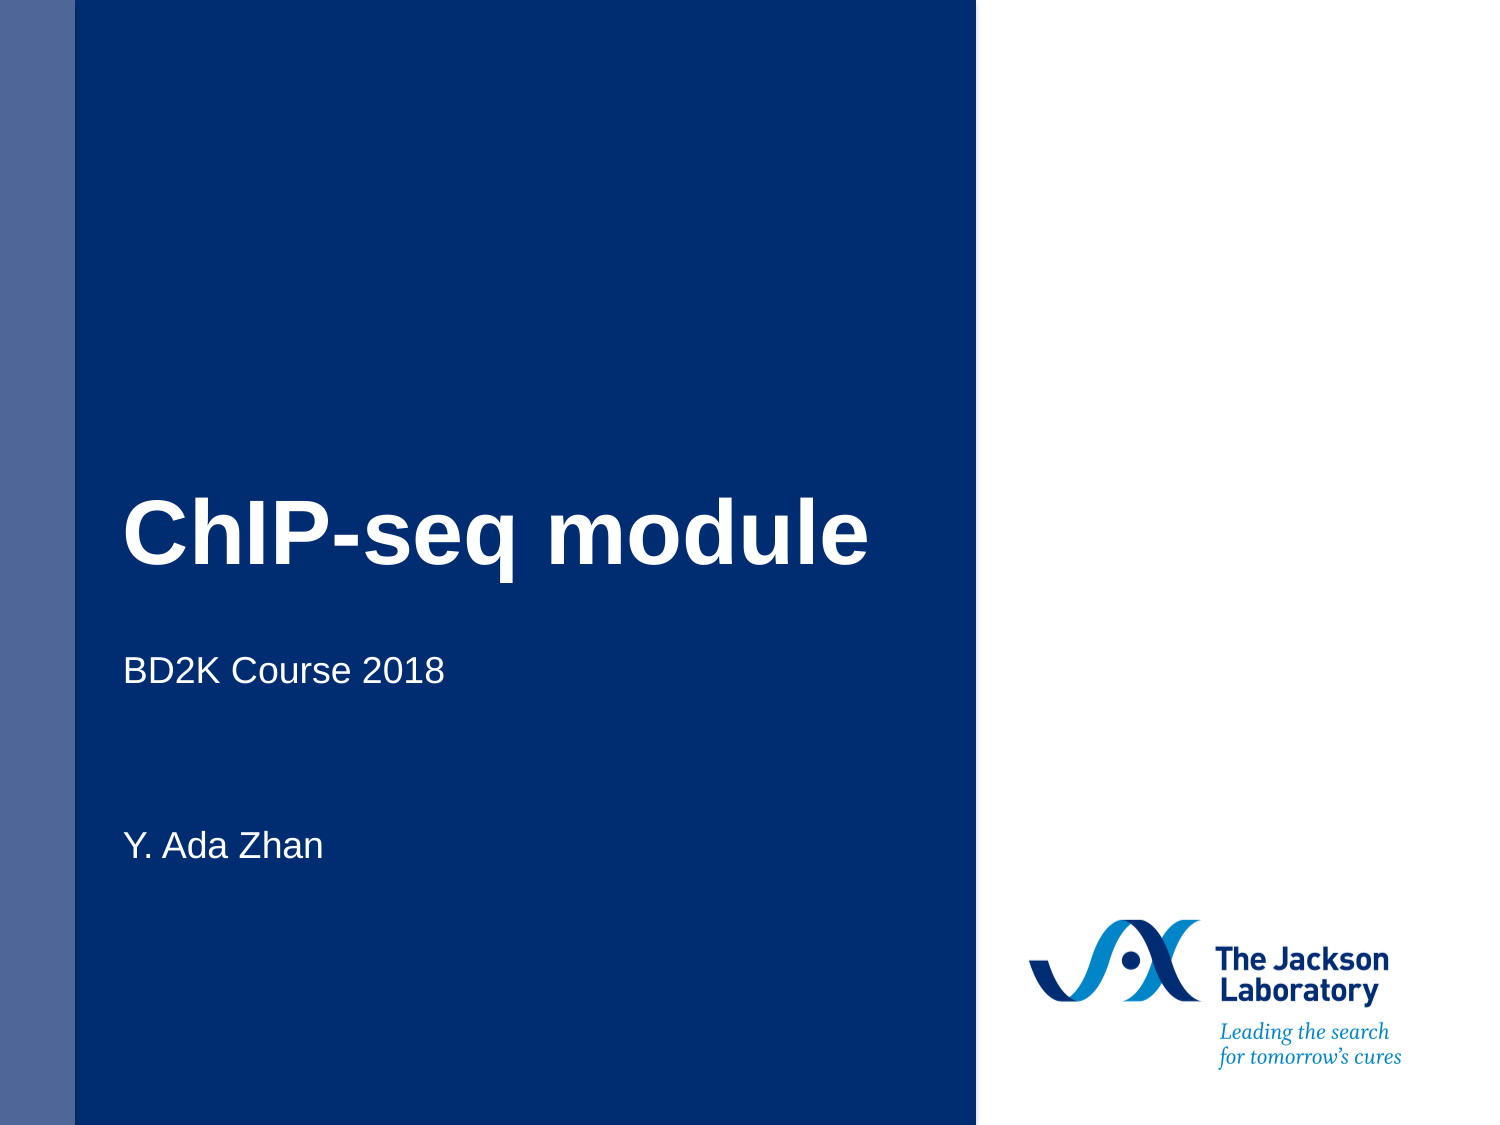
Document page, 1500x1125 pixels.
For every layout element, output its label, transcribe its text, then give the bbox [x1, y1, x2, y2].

picture [976, 0, 1500, 1125]
title ChIP-seq module [123, 169, 950, 591]
subtitle BD2K Course 2018 Y. Ada Zhan [123, 637, 950, 925]
